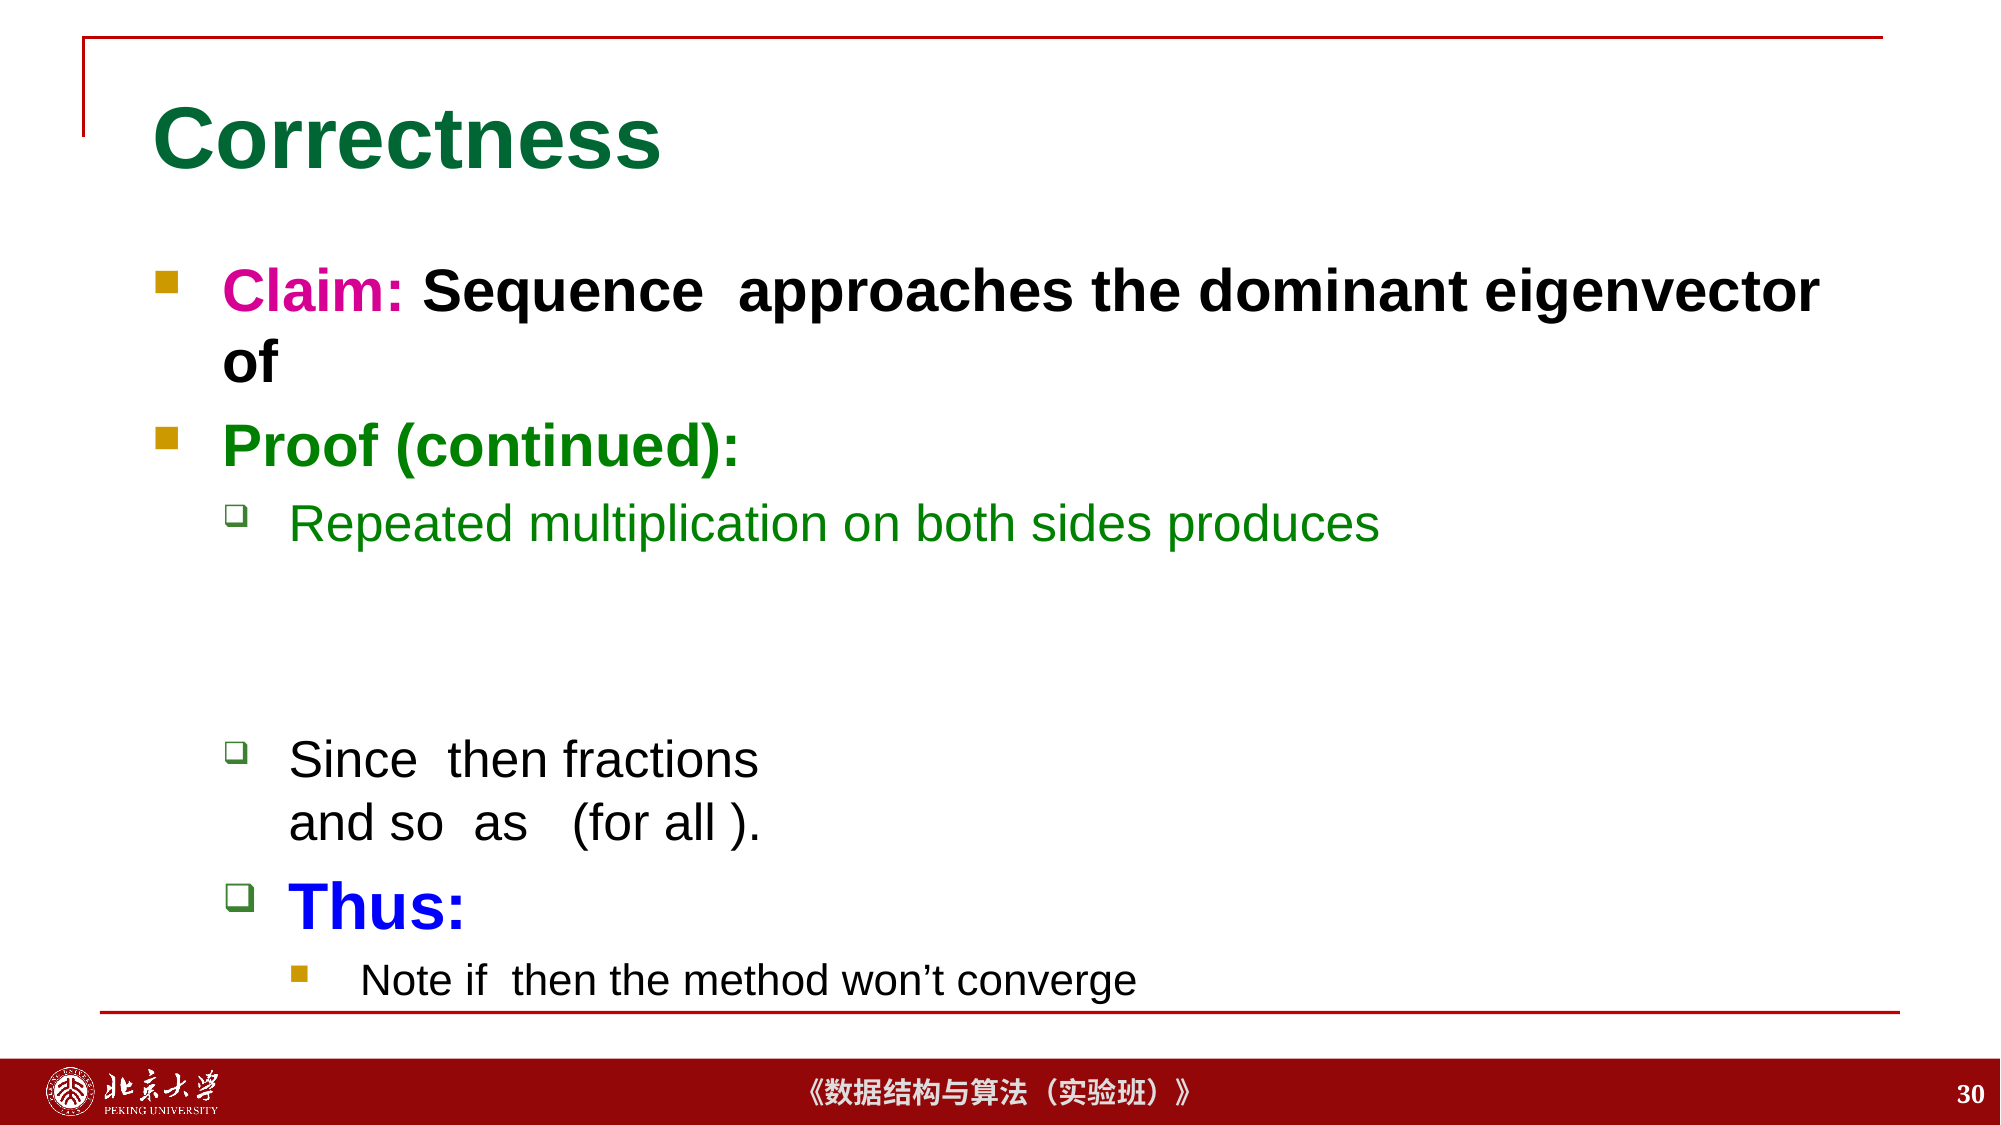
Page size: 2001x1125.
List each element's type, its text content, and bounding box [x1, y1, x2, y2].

picture [46, 1067, 218, 1116]
title Correctness [137, 59, 1863, 209]
slide_number 30 [1550, 1065, 2000, 1125]
